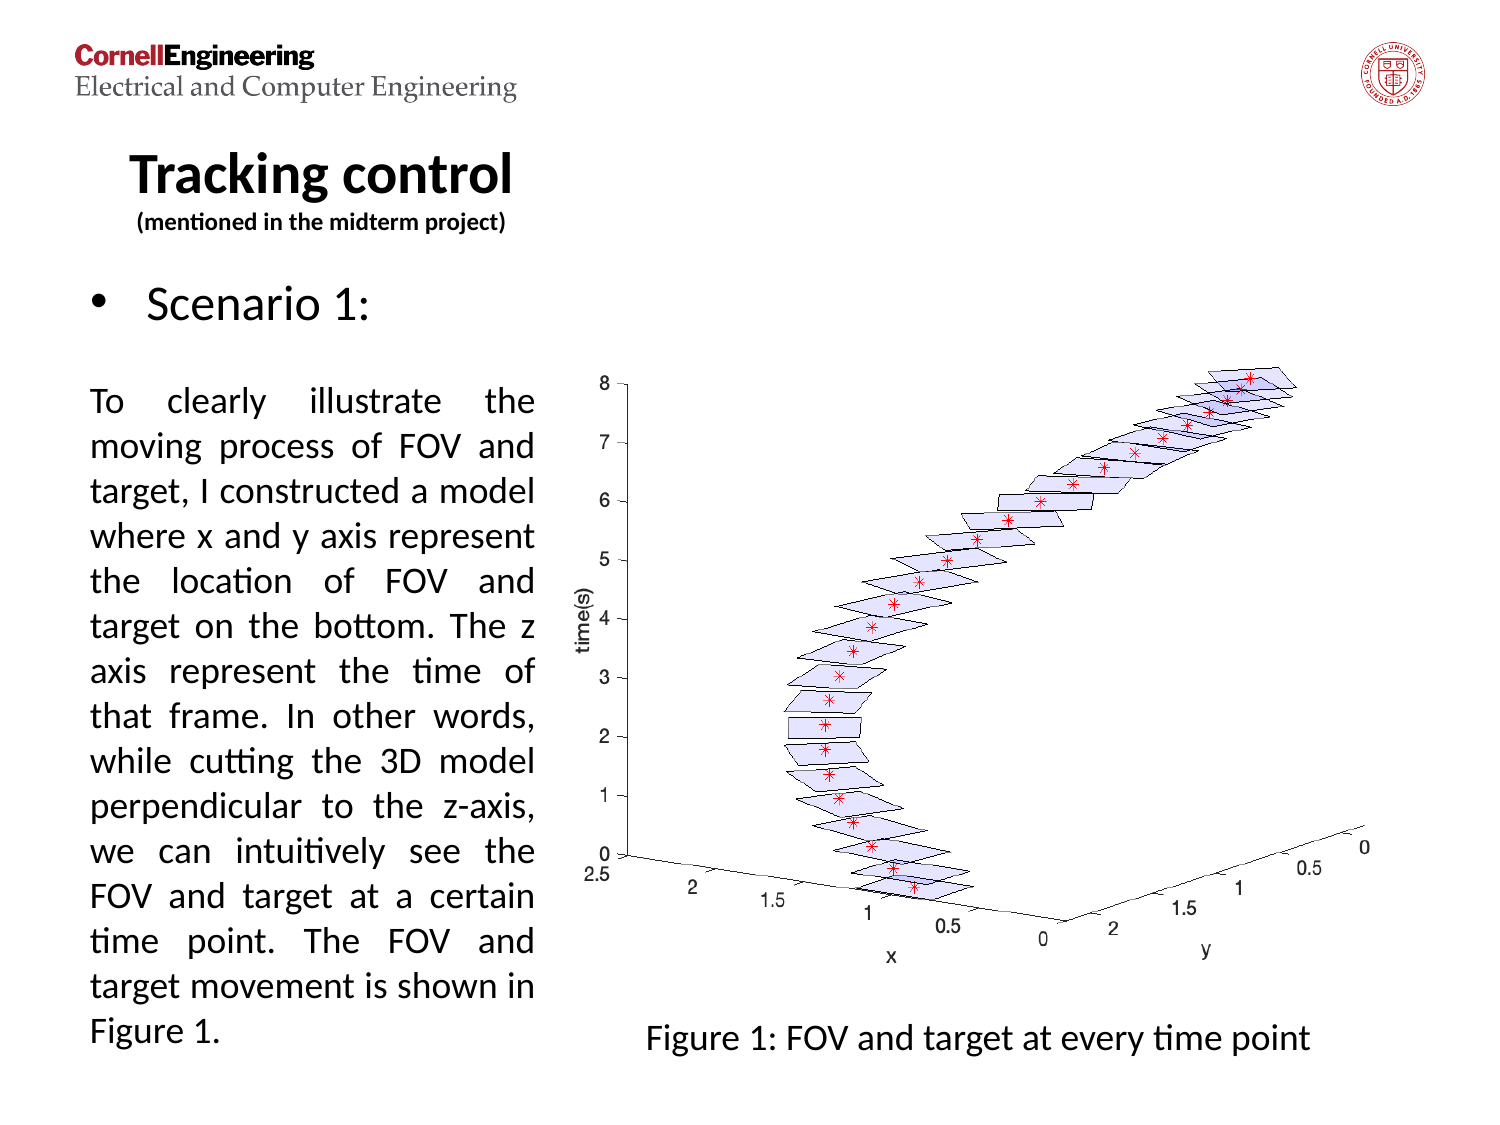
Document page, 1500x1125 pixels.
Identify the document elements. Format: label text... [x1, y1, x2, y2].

text_box Tracking control (mentioned in the midterm project) [74, 51, 569, 243]
text_box Scenario 1: [74, 262, 499, 368]
picture [1361, 42, 1425, 106]
text_box To clearly illustrate the moving process of FOV and target, I constructed a model where x and y axis represent the location of FOV and target on the bottom. The z axis represent the time of that frame. In other words, while cutting the 3D model perpendicular to the z-axis, we can intuitively see the FOV and target at a certain time point. The FOV and target movement is shown in Figure 1. [74, 368, 551, 1059]
text_box Figure 1: FOV and target at every time point [631, 1013, 1327, 1065]
picture [75, 44, 517, 51]
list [504, 231, 1454, 1006]
